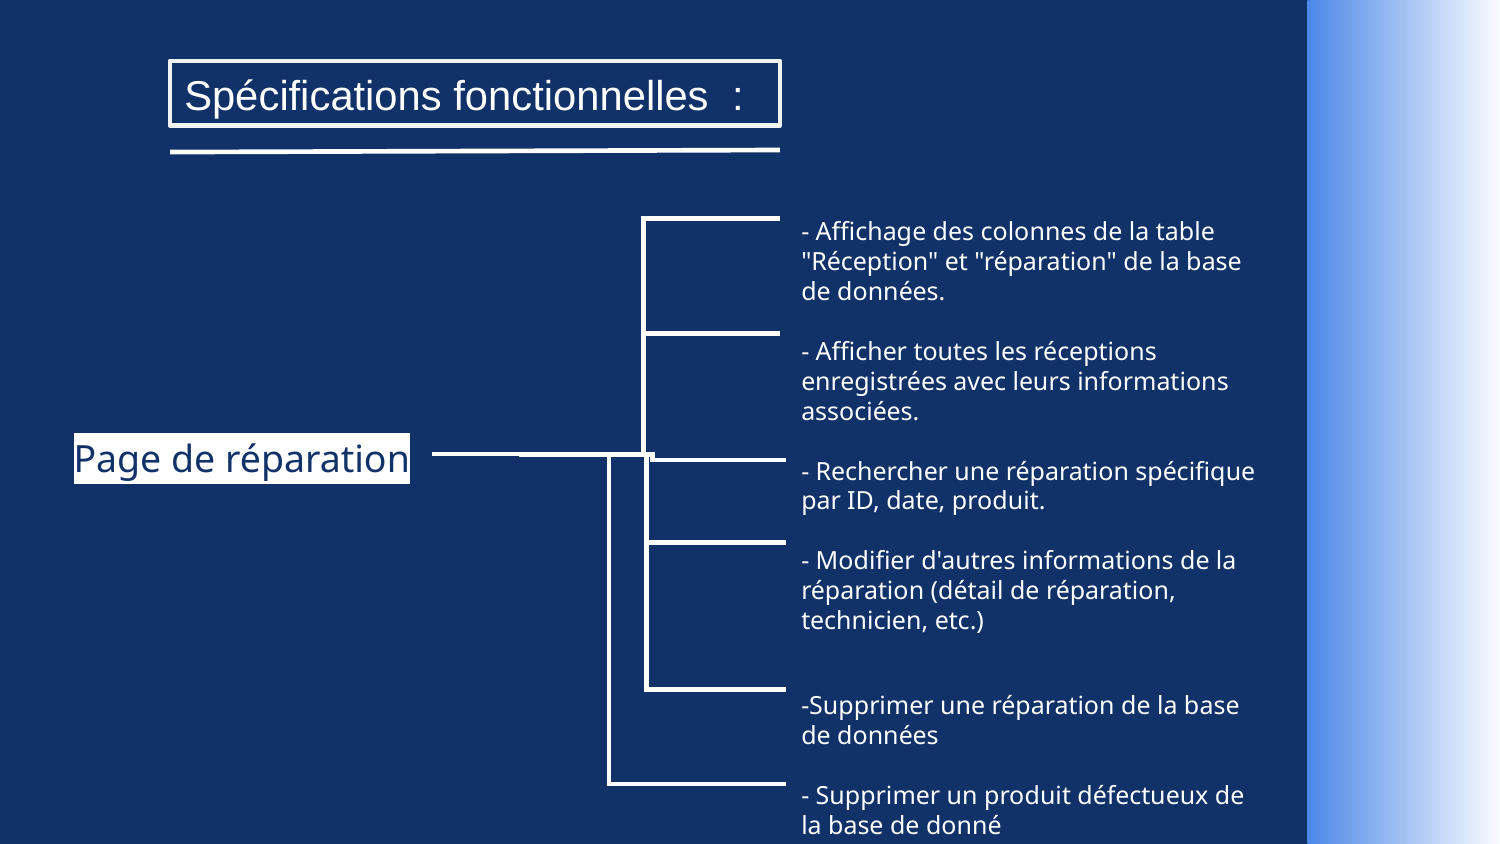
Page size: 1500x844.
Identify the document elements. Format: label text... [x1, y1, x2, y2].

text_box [506, 218, 781, 332]
text_box - Affichage des colonnes de la table "Réception" et "réparation" de la base de données. - Afficher toutes les réceptions enregistrées avec leurs informations associées. - Rechercher une réparation spécifique par ID, date, produit. - Modifier d'autres informations de la réparation (détail de réparation, technicien, etc.) -Supprimer une réparation de la base de données - Supprimer un produit défectueux de la base de donné [792, 520, 1284, 565]
text_box Spécifications fonctionnelles : [168, 59, 782, 128]
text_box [169, 149, 781, 153]
text_box Page de réparation [58, 413, 500, 496]
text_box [431, 453, 787, 785]
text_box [506, 333, 781, 451]
